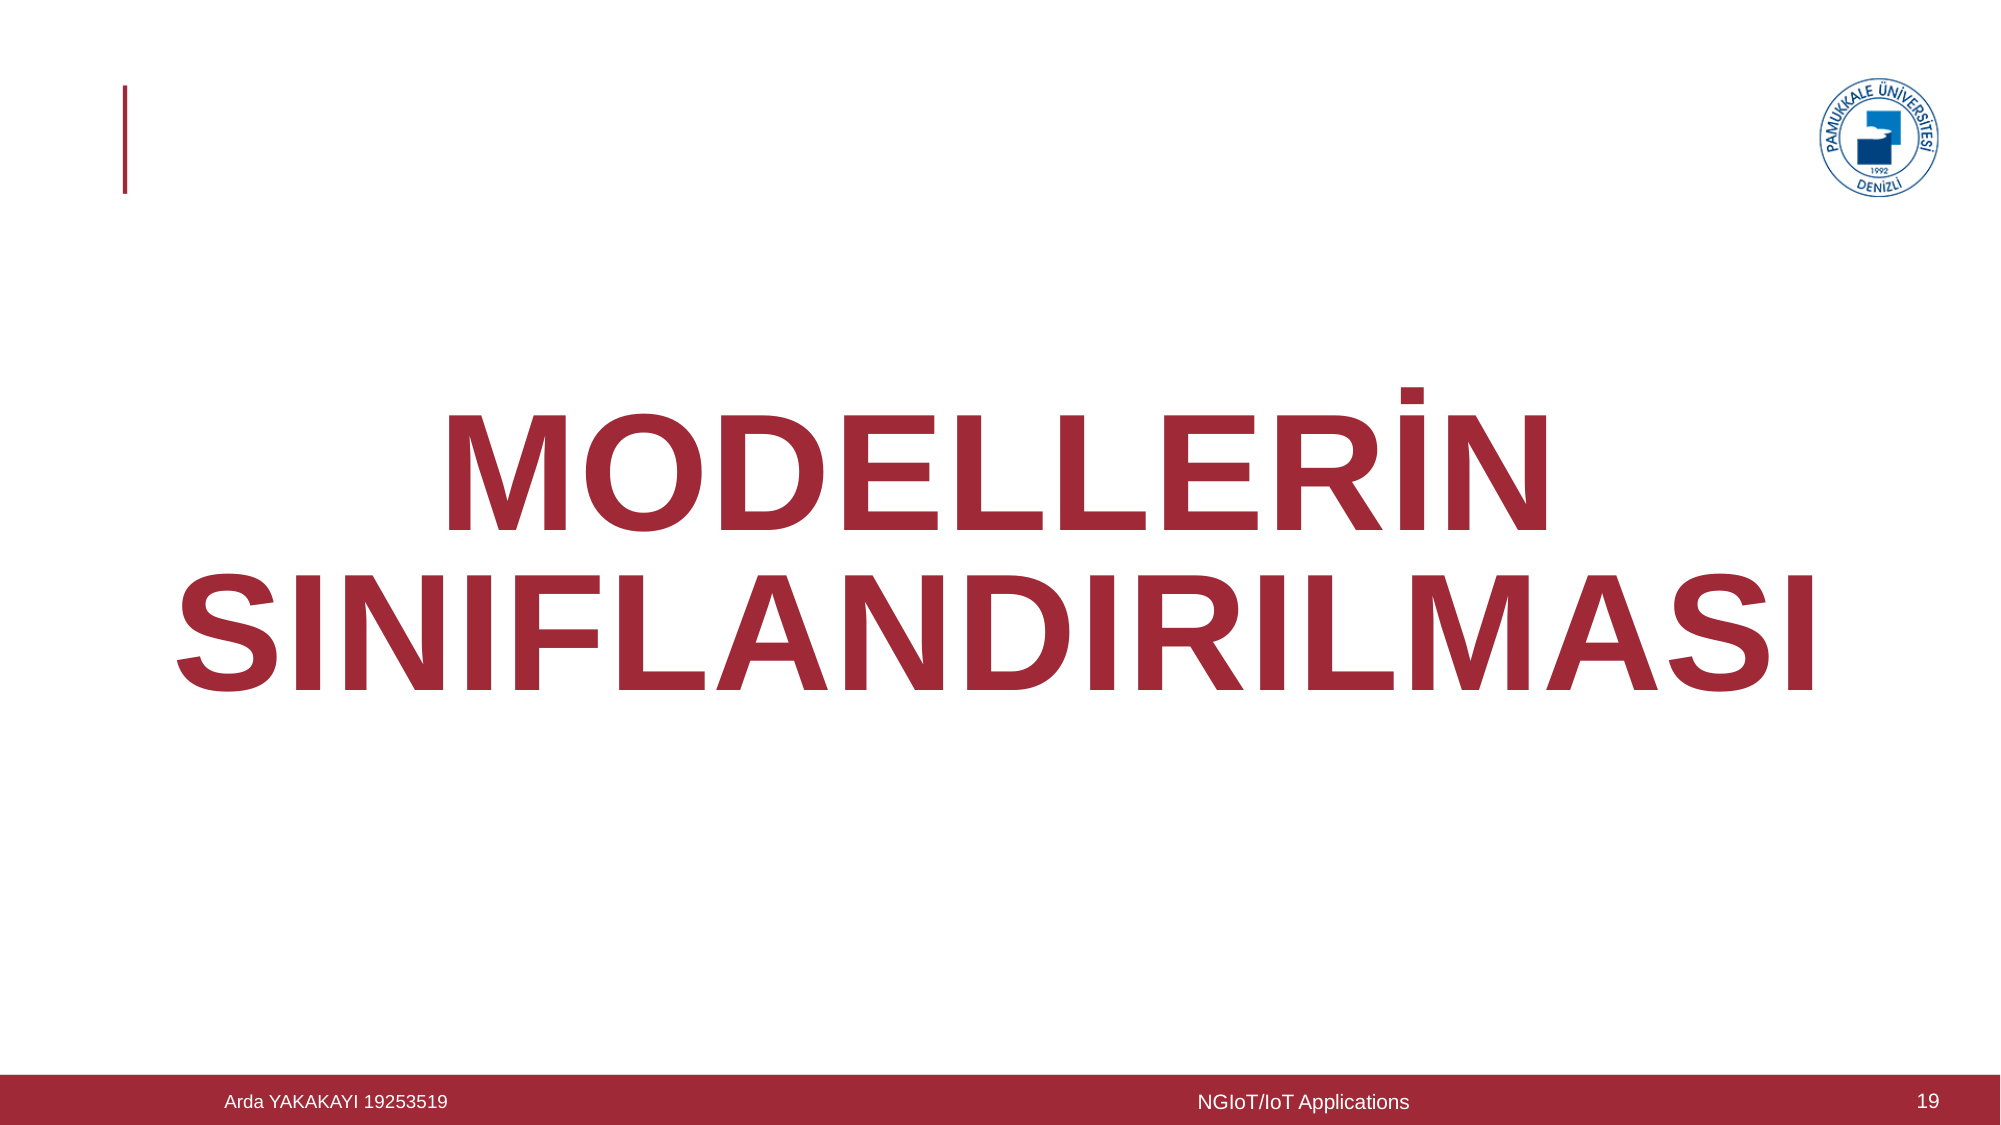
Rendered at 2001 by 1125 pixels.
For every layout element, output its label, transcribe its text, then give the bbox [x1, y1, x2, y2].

title MODELLERİN SINIFLANDIRILMASI [133, 97, 1867, 1028]
footer NGIoT/IoT Applications [847, 1076, 1761, 1125]
picture [0, 0, 2001, 1125]
slide_number 19 [1850, 1077, 1955, 1123]
